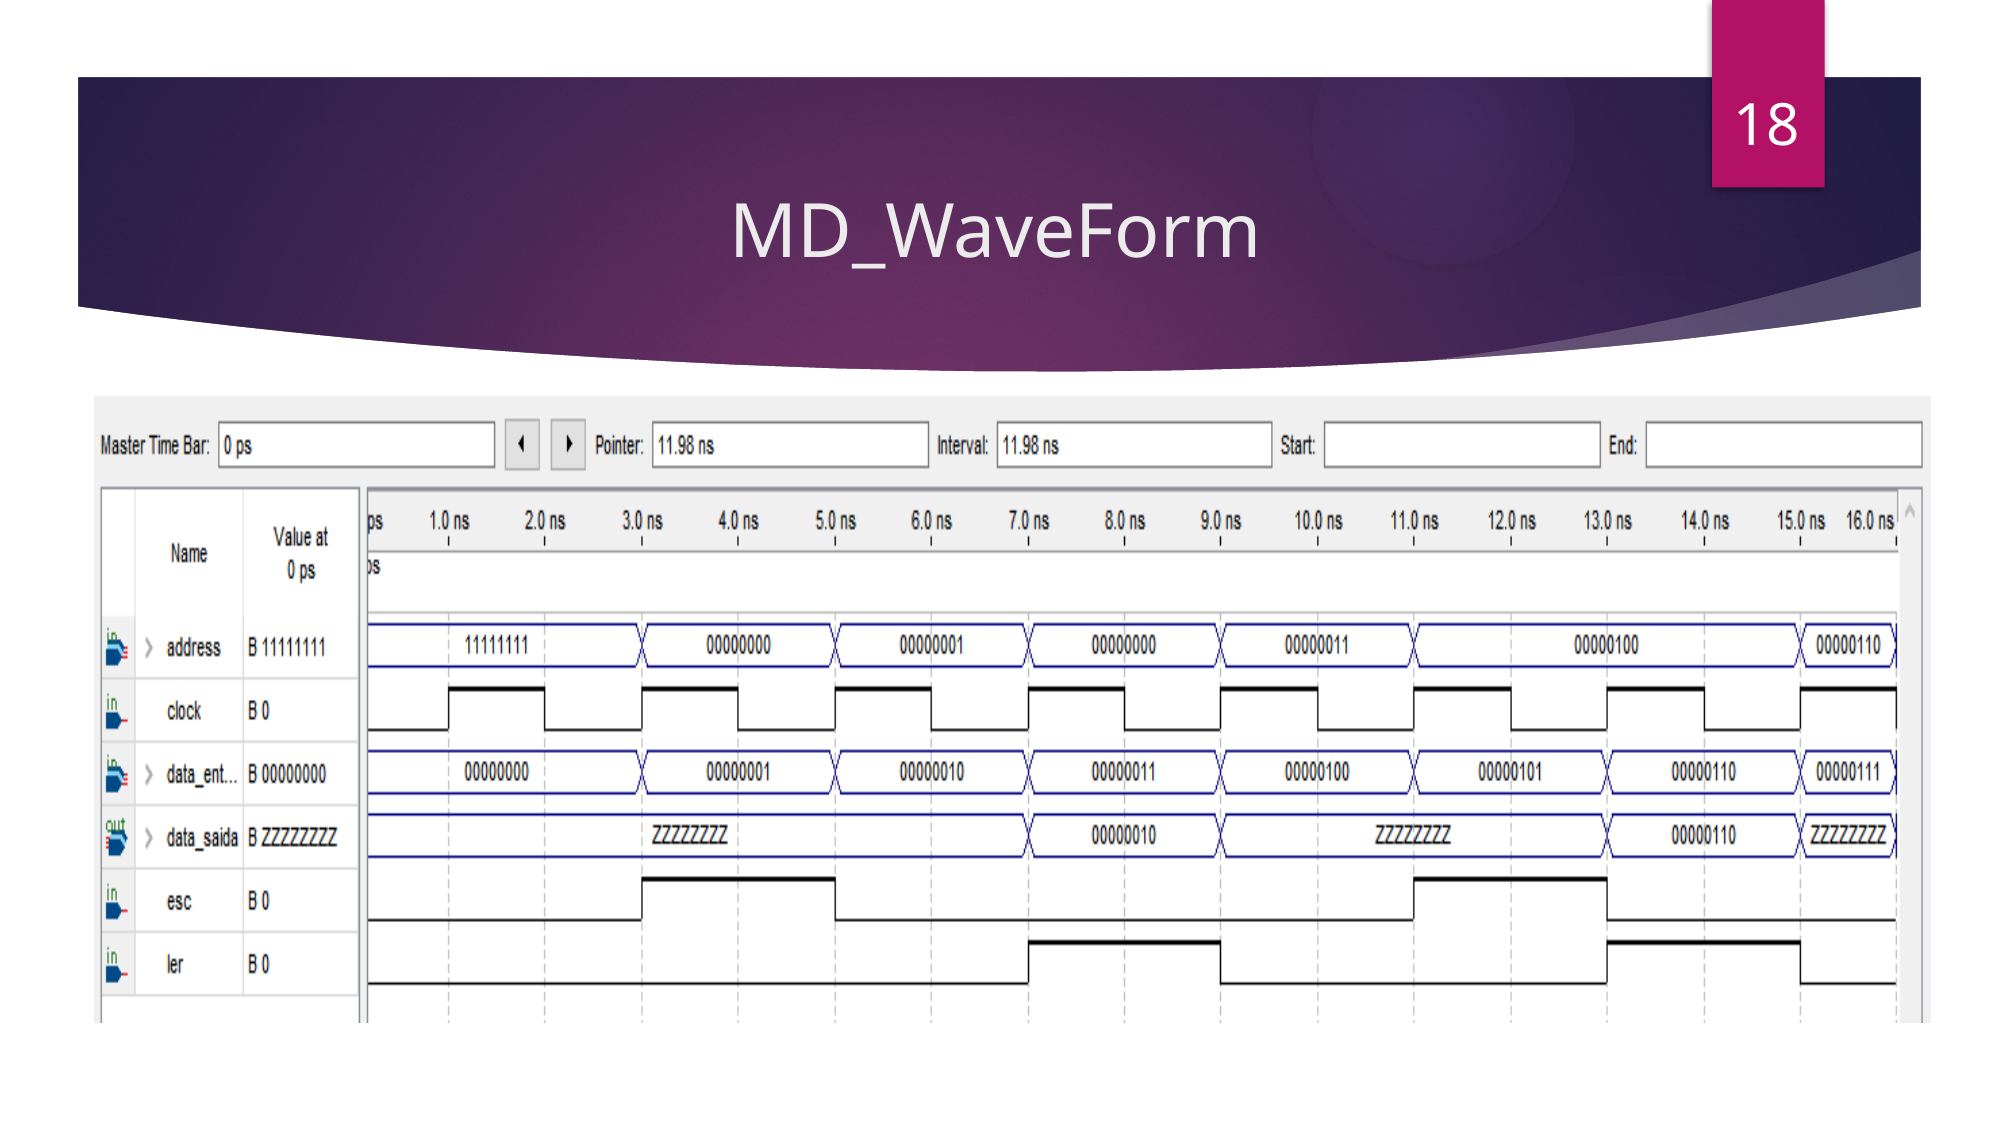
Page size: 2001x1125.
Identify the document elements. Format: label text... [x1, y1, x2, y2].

slide_number 18 [1698, 48, 1836, 175]
picture [94, 396, 1931, 1023]
title MD_WaveForm [695, 169, 1330, 286]
